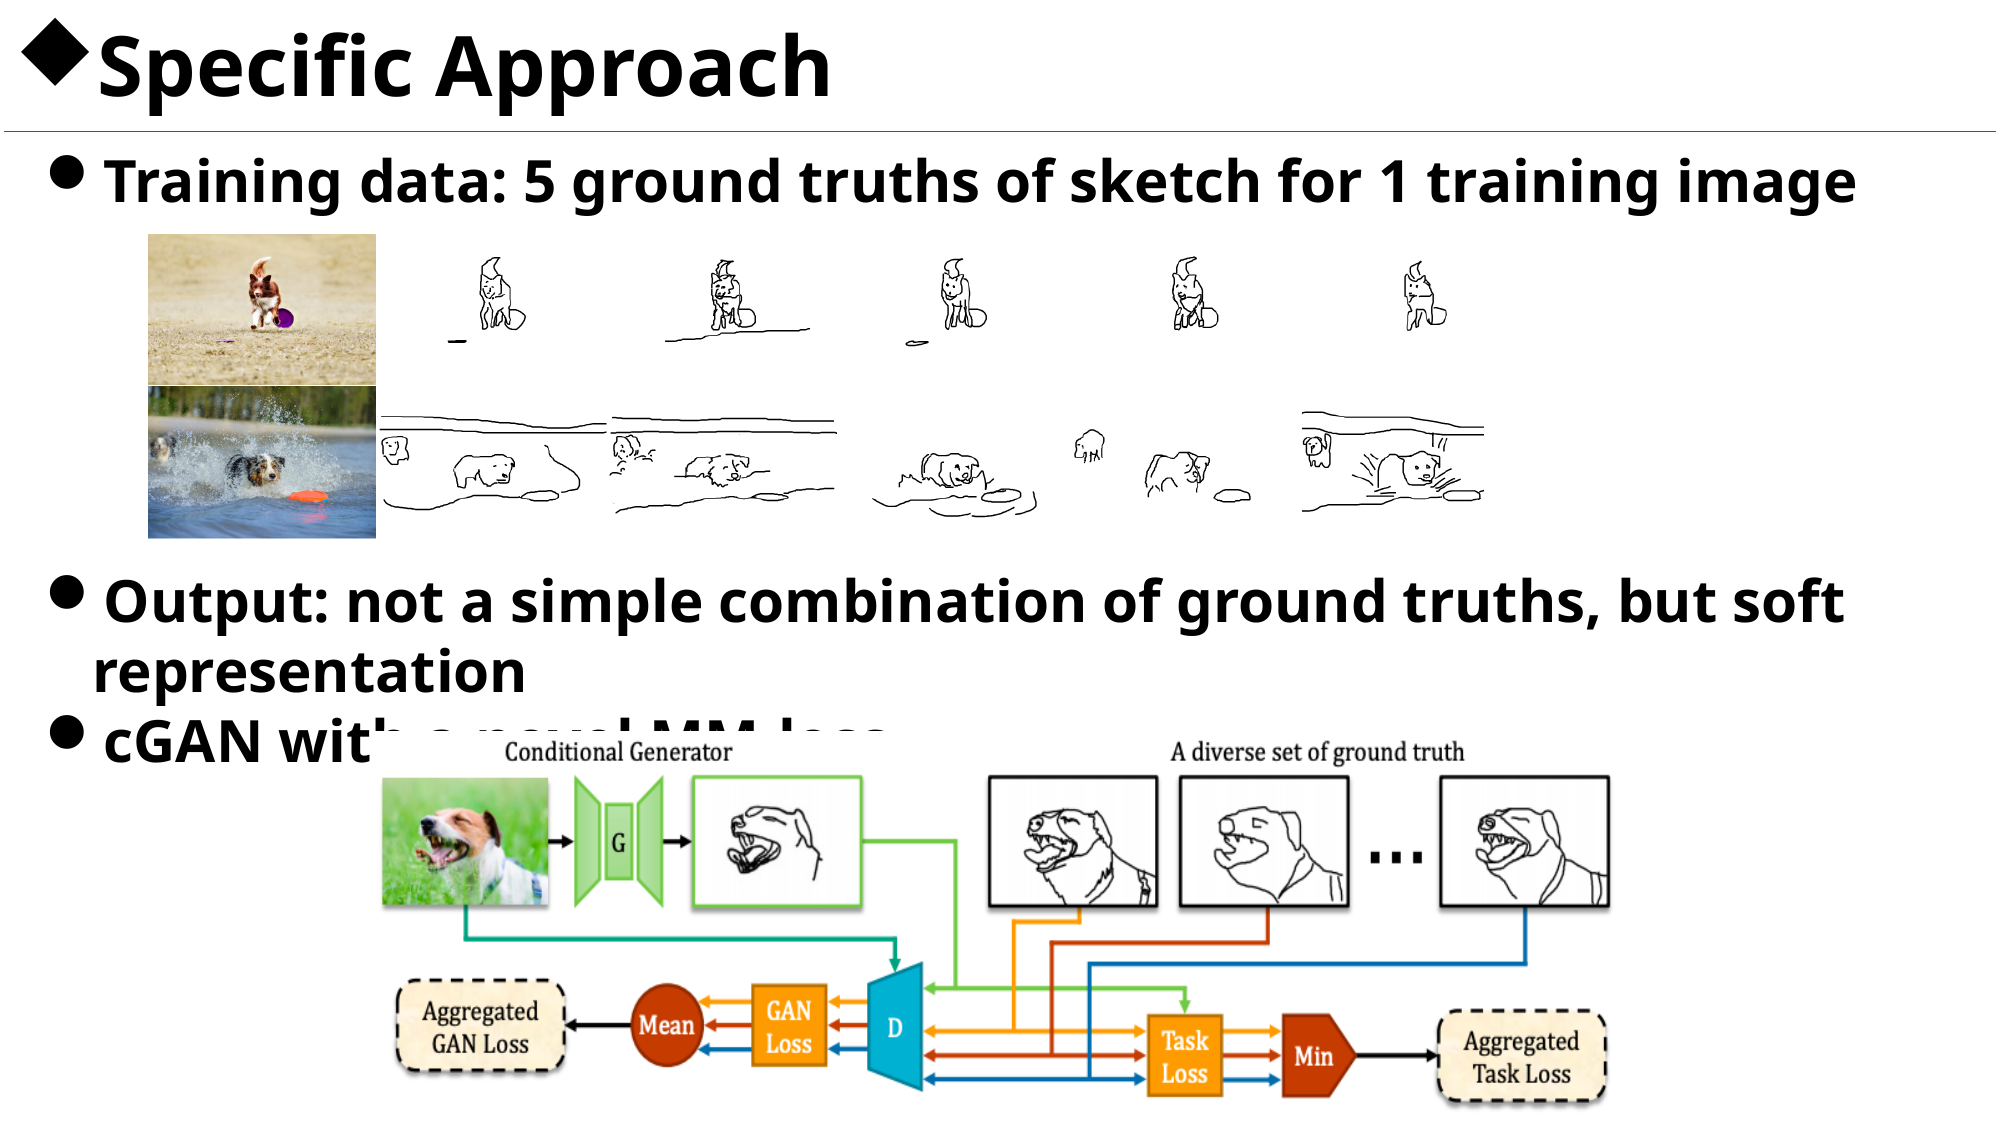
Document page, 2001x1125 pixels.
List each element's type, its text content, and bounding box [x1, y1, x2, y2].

text_box Training data: 5 ground truths of sketch for 1 training image Output: not a simple combination of ground truths, but soft representation cGAN with a novel MM-loss [30, 137, 2000, 782]
picture [148, 234, 1484, 539]
picture [374, 731, 1619, 1120]
text_box Specific Approach [0, 5, 2000, 121]
